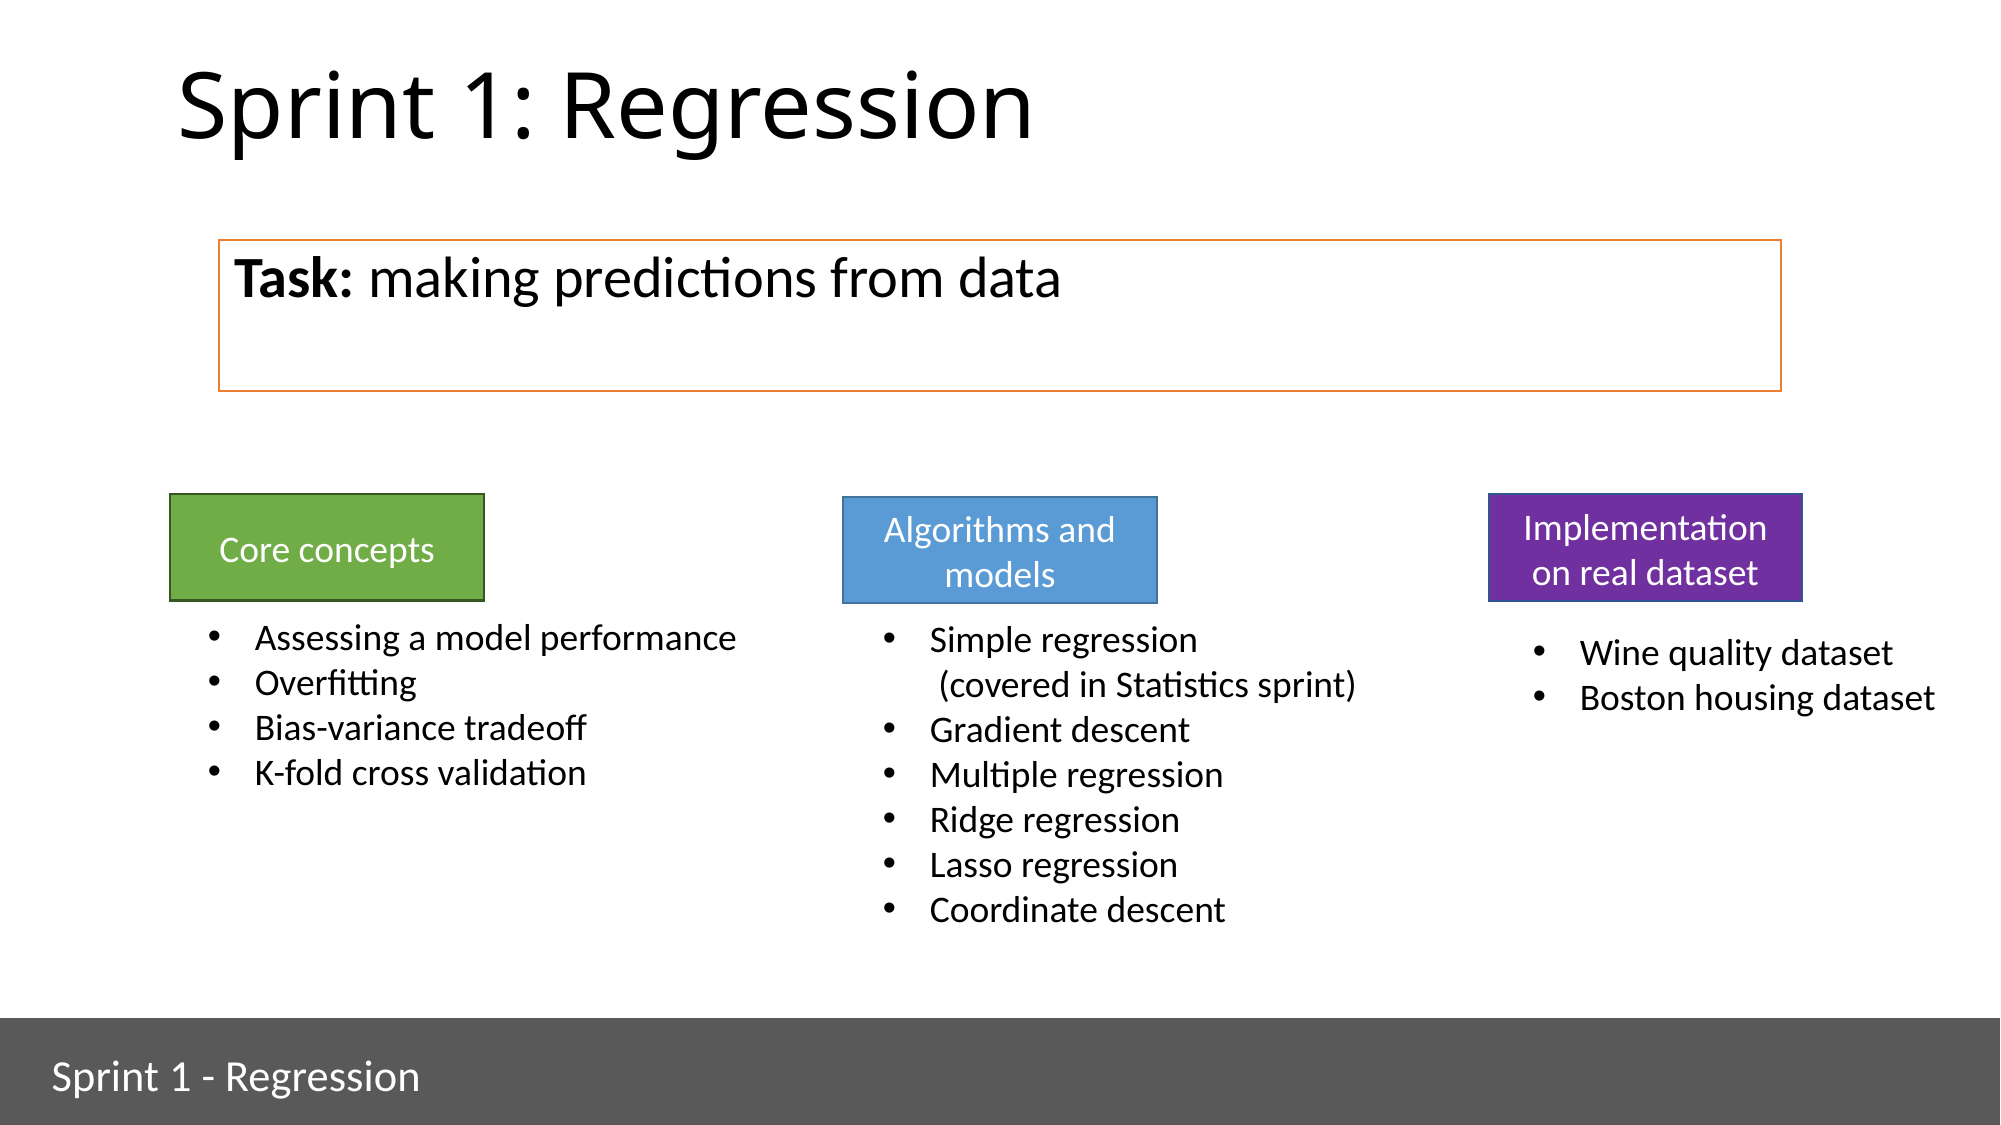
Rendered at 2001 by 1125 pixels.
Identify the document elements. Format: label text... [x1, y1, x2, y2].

text_box Algorithms and models [842, 496, 1158, 604]
text_box Simple regression (covered in Statistics sprint) Gradient descent Multiple regression Ridge regression Lasso regression Coordinate descent [868, 607, 1416, 983]
list Task: making predictions from data [218, 239, 1782, 392]
title Sprint 1: Regression [162, 0, 1888, 218]
text_box Core concepts [169, 493, 485, 602]
text_box Wine quality dataset Boston housing dataset [1518, 620, 1980, 726]
text_box Implementation on real dataset [1488, 493, 1803, 602]
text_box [0, 1019, 2000, 1125]
text_box Assessing a model performance Overfitting Bias-variance tradeoff K-fold cross validation [193, 605, 764, 801]
